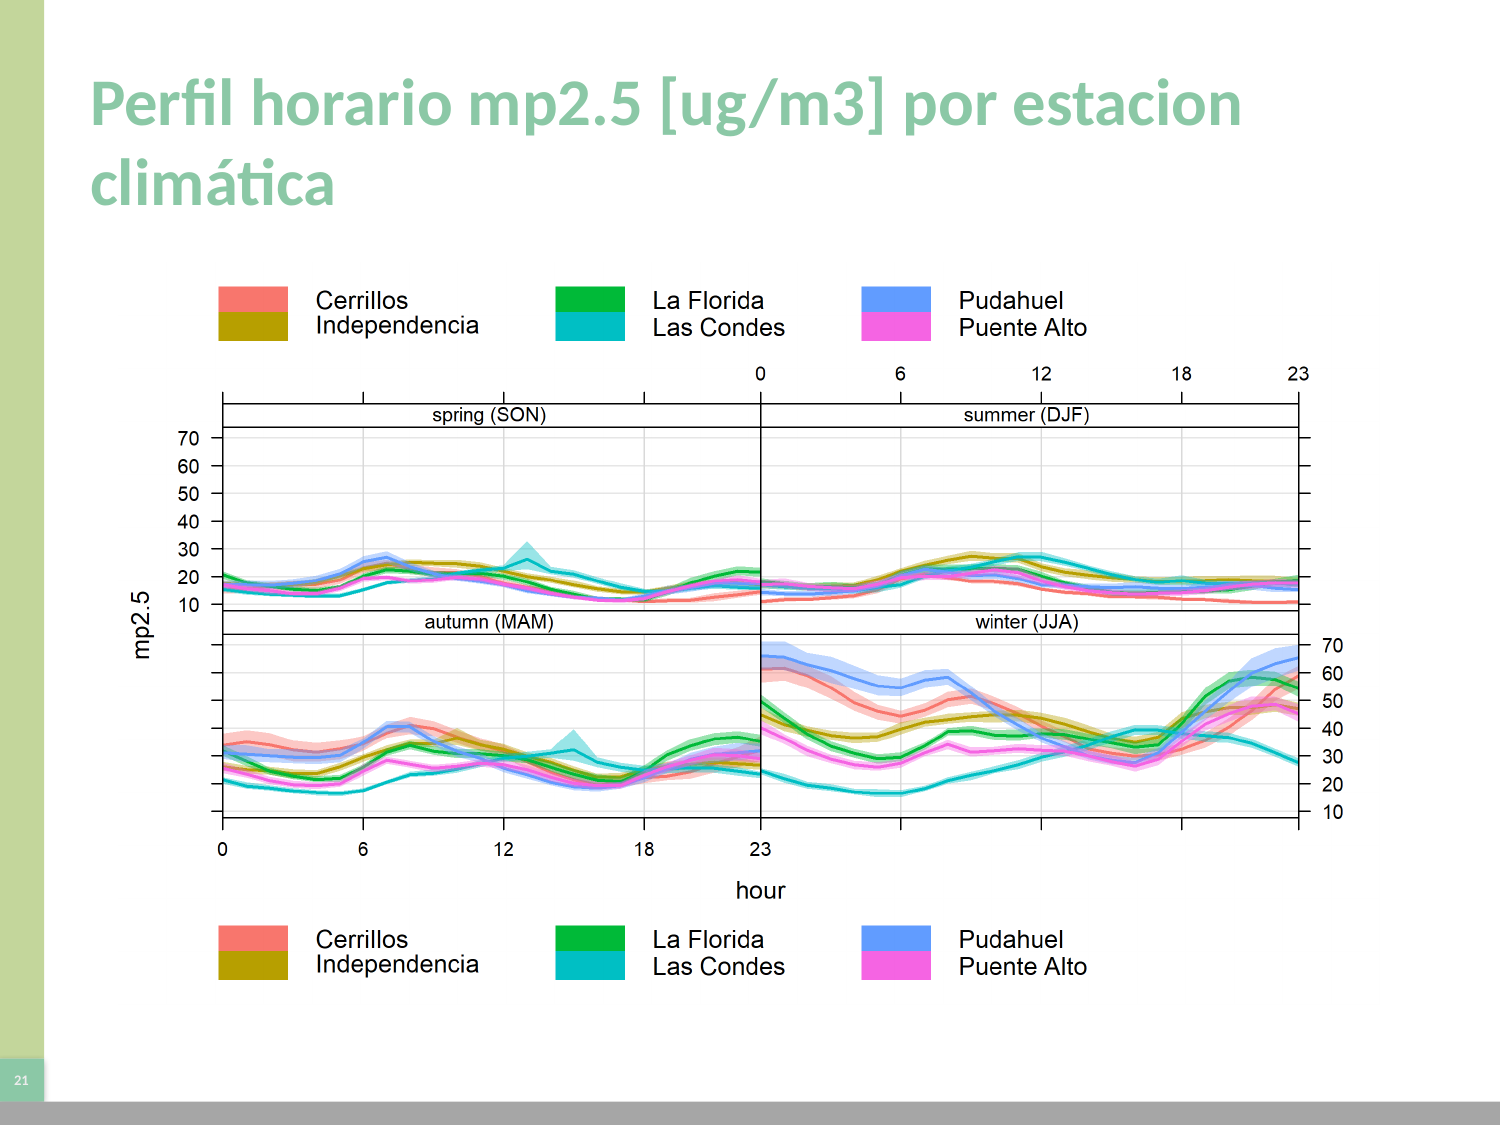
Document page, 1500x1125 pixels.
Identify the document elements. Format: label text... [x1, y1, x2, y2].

picture [118, 262, 1380, 1005]
title Perfil horario mp2.5 [ug/m3] por estacion climática [75, 45, 1425, 233]
